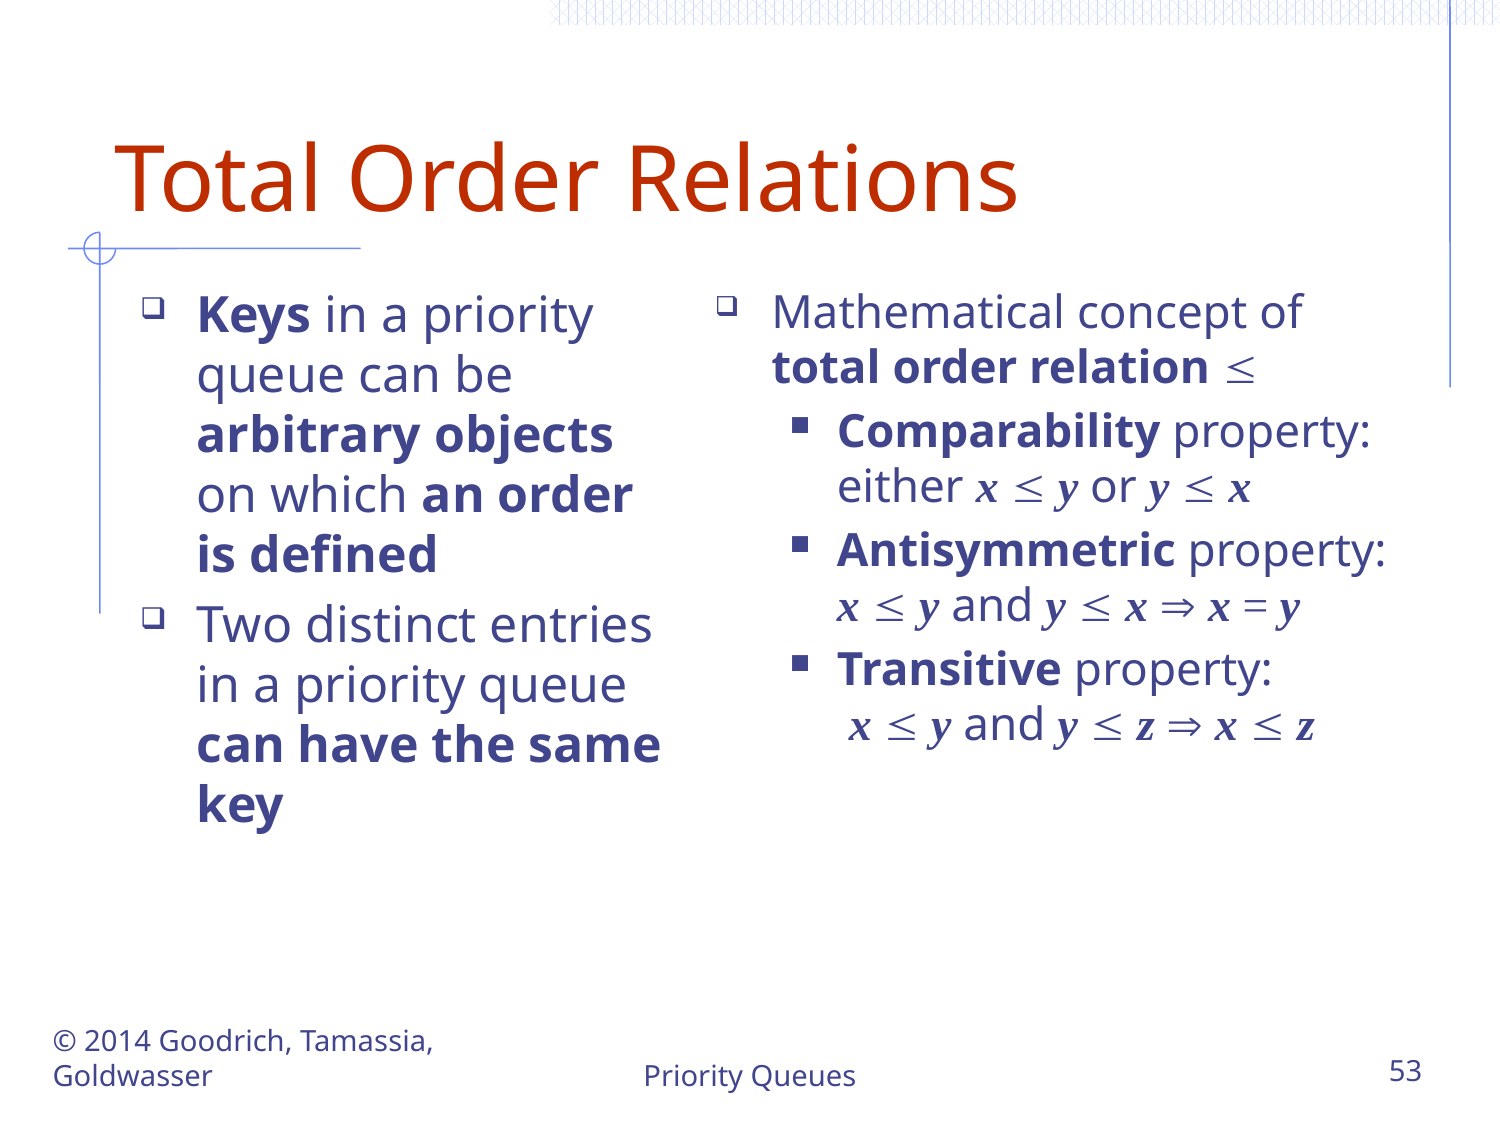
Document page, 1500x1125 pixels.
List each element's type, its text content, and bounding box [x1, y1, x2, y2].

list Mathematical concept of total order relation  Comparability property: either x  y or y  x Antisymmetric property: x  y and y  x  x = y Transitive property: x  y and y  z  x  z [699, 275, 1413, 975]
title Total Order Relations [99, 50, 1413, 238]
slide_number 53 [1124, 1024, 1438, 1101]
slide_number © 2014 Goodrich, Tamassia, Goldwasser [37, 1024, 613, 1101]
footer Priority Queues [613, 1024, 988, 1101]
list Keys in a priority queue can be arbitrary objects on which an order is defined Two distinct entries in a priority queue can have the same key [125, 275, 700, 988]
